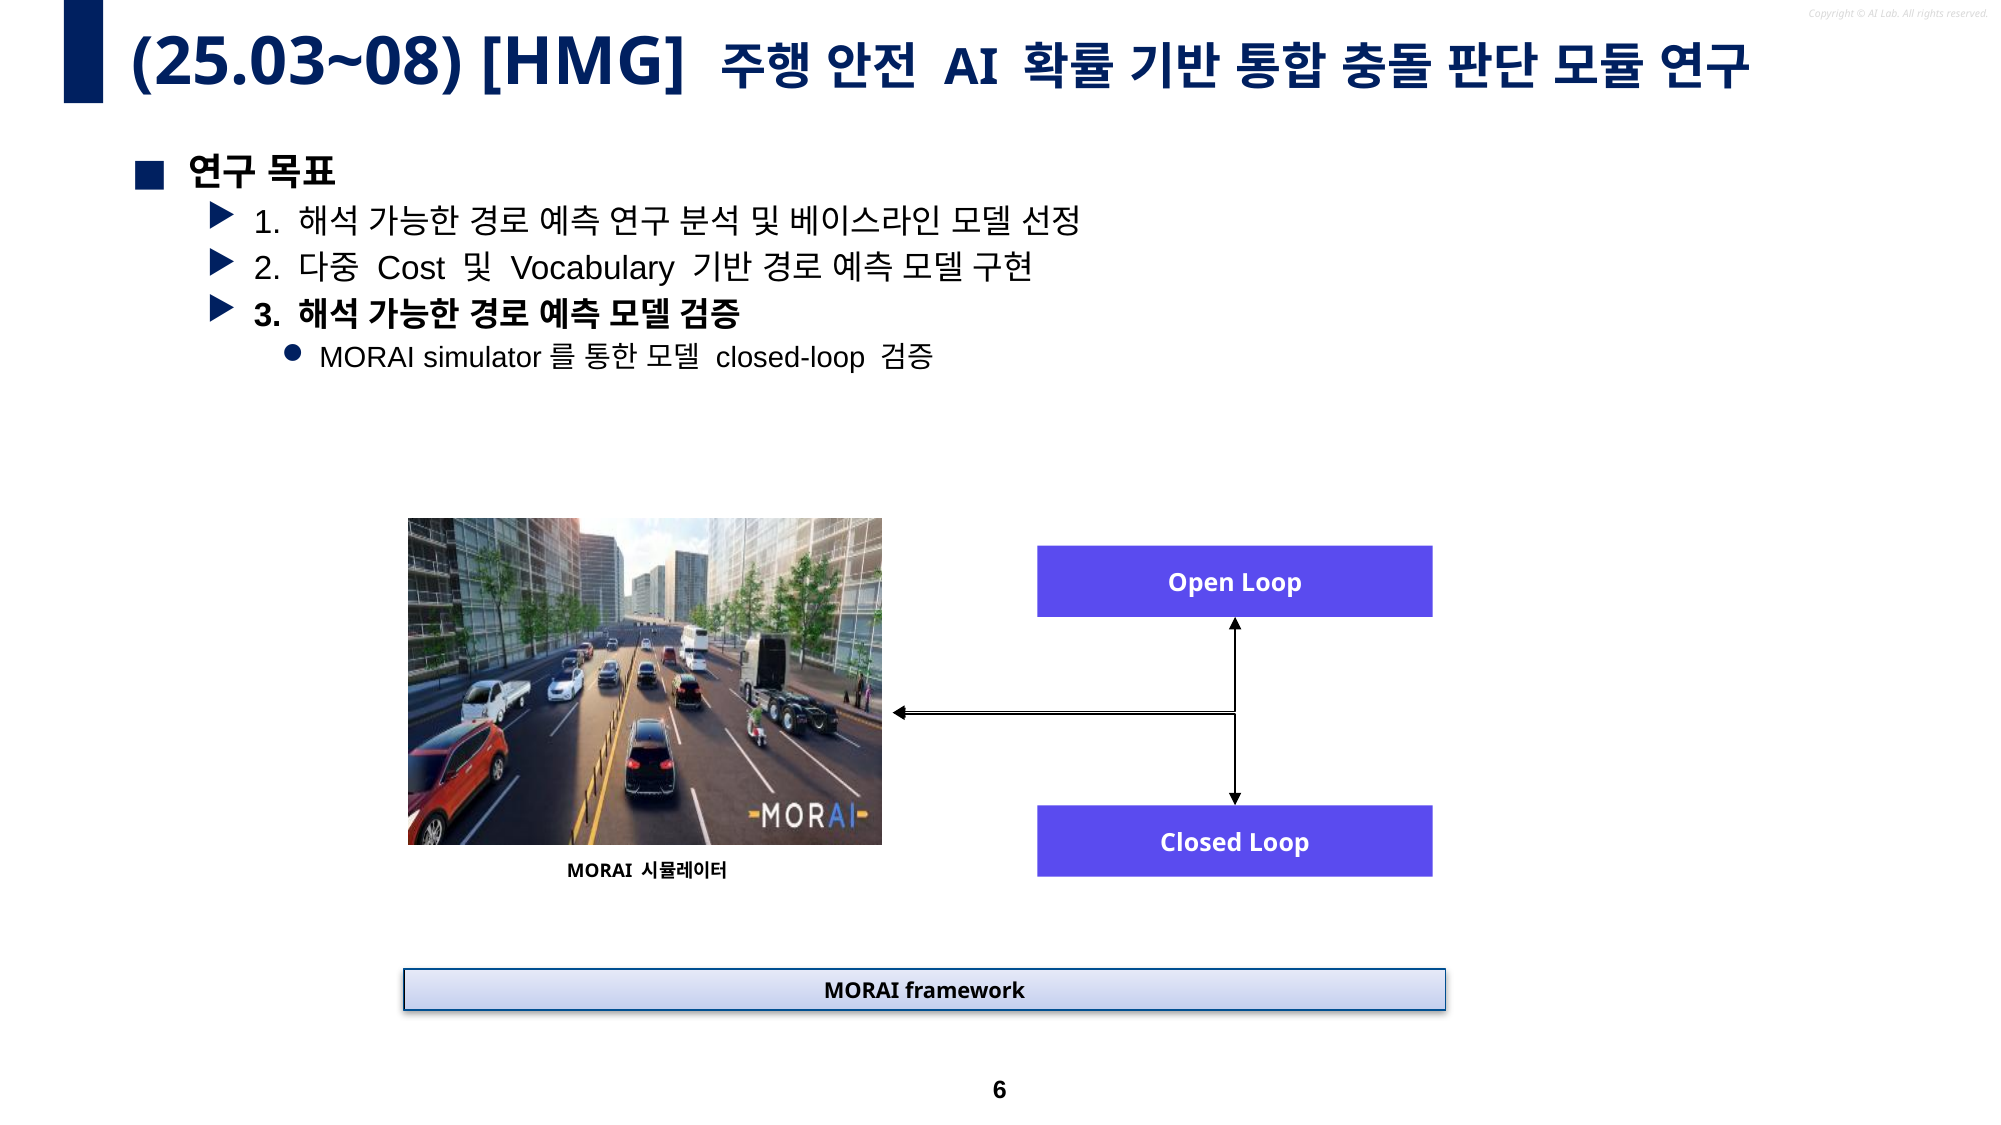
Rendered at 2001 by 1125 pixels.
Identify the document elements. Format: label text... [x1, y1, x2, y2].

title (25.03~08) [HMG] 주행 안전 AI 확률 기반 통합 충돌 판단 모듈 연구 [117, 12, 1885, 104]
picture [408, 518, 882, 845]
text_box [443, 545, 1433, 921]
list 연구 목표 1. 해석 가능한 경로 예측 연구 분석 및 베이스라인 모델 선정 2. 다중 Cost 및 Vocabulary 기반 경로 예측 모델 구현 3. 해석 가능한 경로 예측 모델 검증 MORAI simulator를 통한 모델 closed-loop 검증 [117, 140, 1885, 1032]
text_box MORAI framework [403, 968, 1446, 1011]
